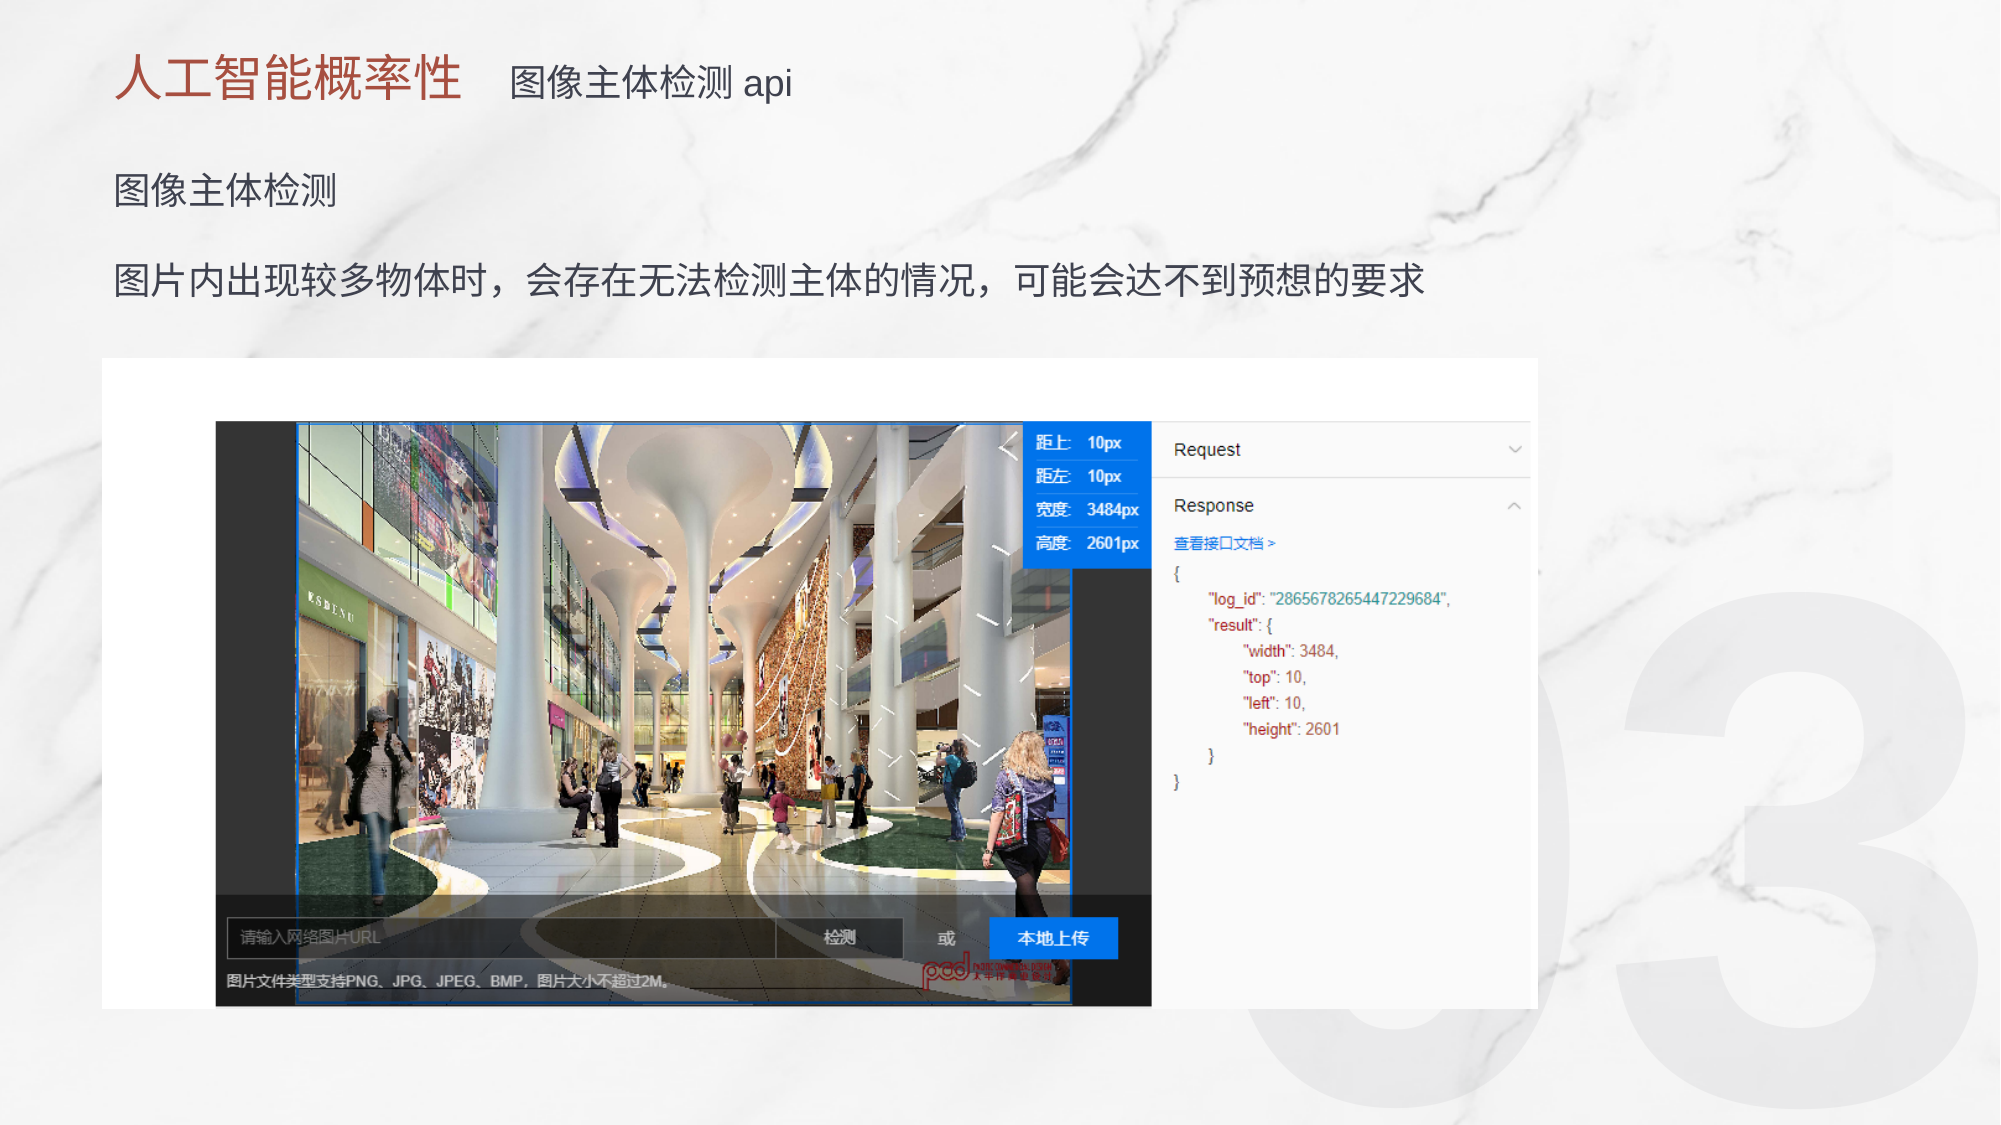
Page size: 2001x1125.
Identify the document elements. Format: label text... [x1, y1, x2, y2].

text_box 03 [1179, 364, 2000, 1125]
text_box 图像主体检测 图片内出现较多物体时，会存在无法检测主体的情况，可能会达不到预想的要求 [98, 159, 1660, 310]
text_box 人工智能概率性 [98, 38, 554, 114]
text_box 图像主体检测api [494, 51, 2000, 112]
picture [0, 0, 2000, 1125]
